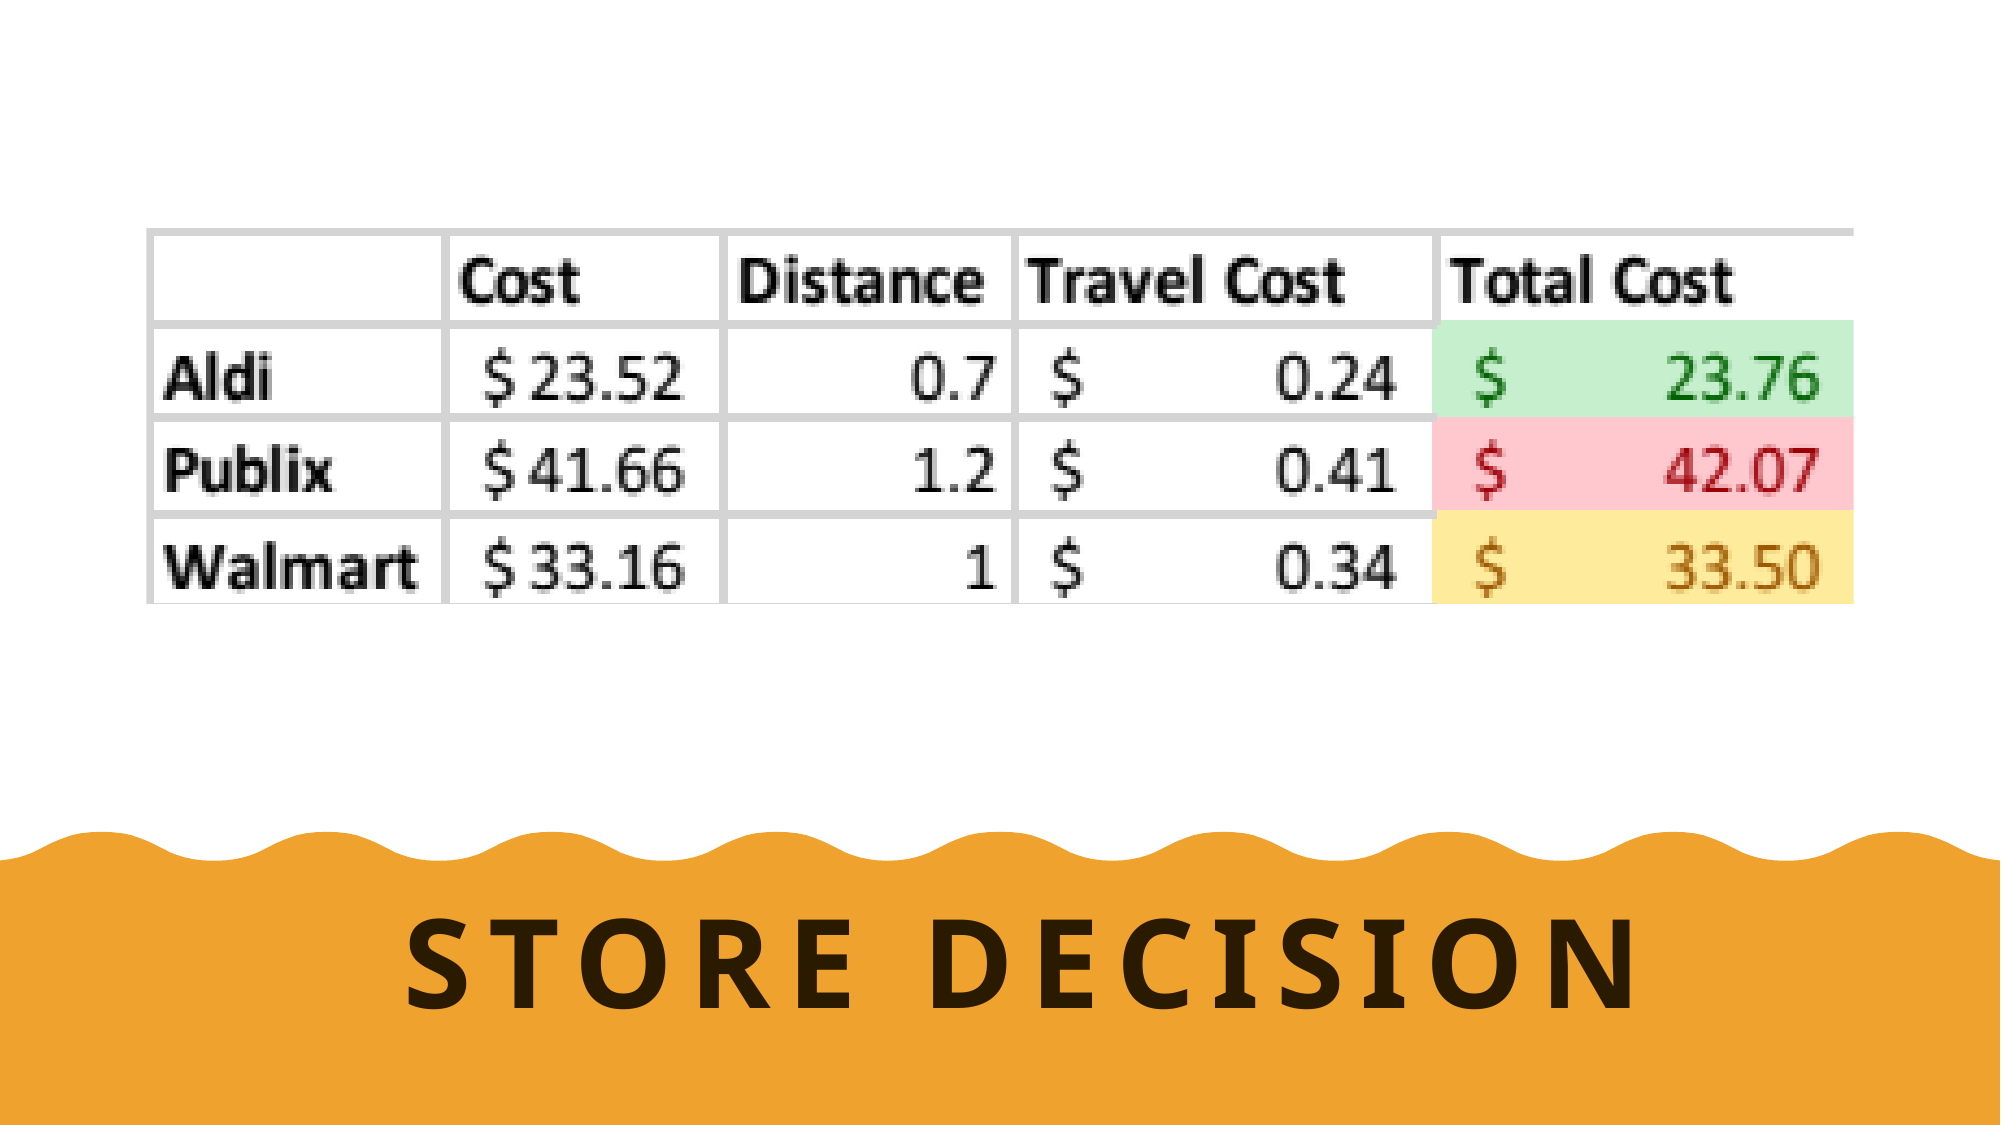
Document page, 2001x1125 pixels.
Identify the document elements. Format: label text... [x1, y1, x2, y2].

text_box [0, 830, 2000, 1125]
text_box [146, 228, 1854, 604]
text_box [0, 0, 2000, 859]
title Store Decision [176, 893, 1870, 1044]
